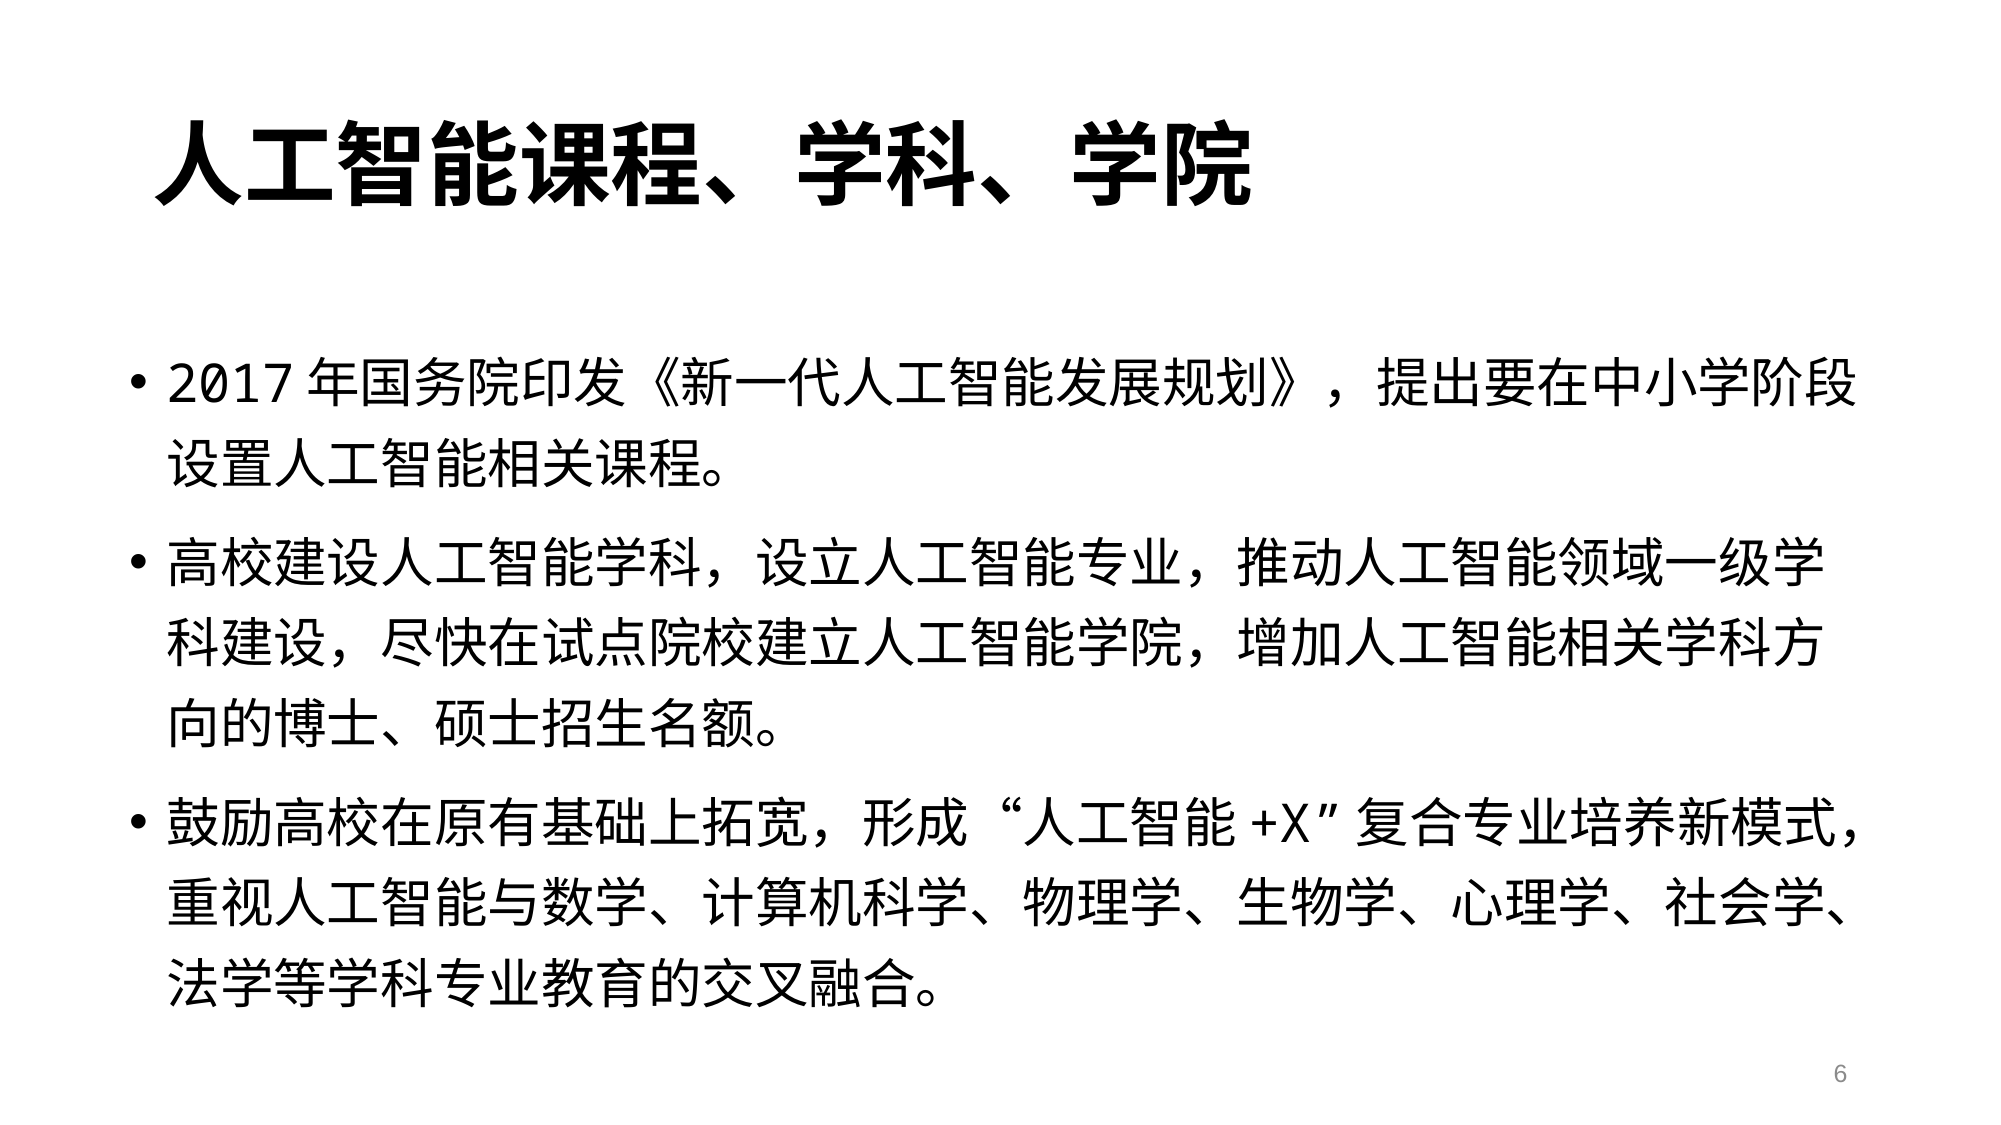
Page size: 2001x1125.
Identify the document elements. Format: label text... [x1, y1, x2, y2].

list 2017年国务院印发《新一代人工智能发展规划》，提出要在中小学阶段设置人工智能相关课程。 高校建设人工智能学科，设立人工智能专业，推动人工智能领域一级学科建设，尽快在试点院校建立人工智能学院，增加人工智能相关学科方向的博士、硕士招生名额。 鼓励高校在原有基础上拓宽，形成“人工智能+X”复合专业培养新模式，重视人工智能与数学、计算机科学、物理学、生物学、心理学、社会学、法学等学科专业教育的交叉融合。 [114, 325, 1875, 1024]
title 人工智能课程、学科、学院 [137, 59, 1863, 278]
slide_number 6 [1412, 1042, 1863, 1103]
